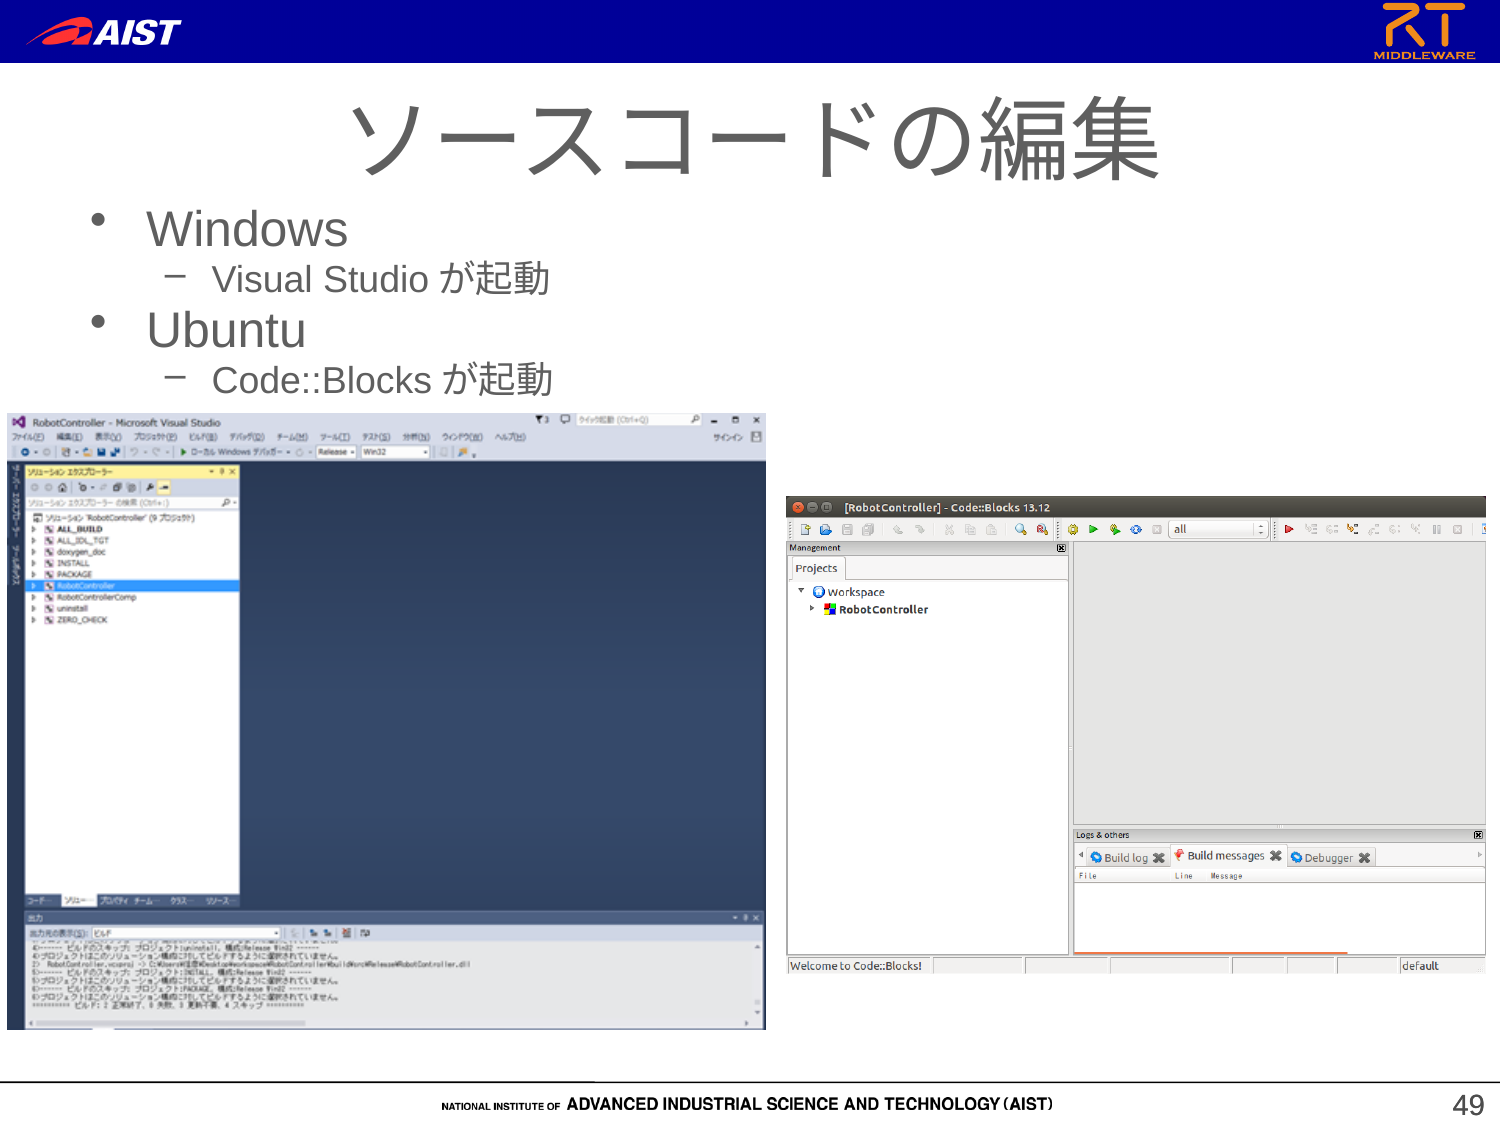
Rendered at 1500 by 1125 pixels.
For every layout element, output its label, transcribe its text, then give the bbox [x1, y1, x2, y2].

title ソースコードの編集 [29, 66, 1474, 208]
text_box 49 [1149, 1078, 1500, 1125]
picture [786, 495, 1486, 974]
picture [442, 1097, 1052, 1110]
picture [0, 0, 1500, 63]
picture [7, 413, 767, 1030]
text_box Windows Visual Studioが起動 Ubuntu Code::Blocksが起動 [74, 200, 1407, 497]
